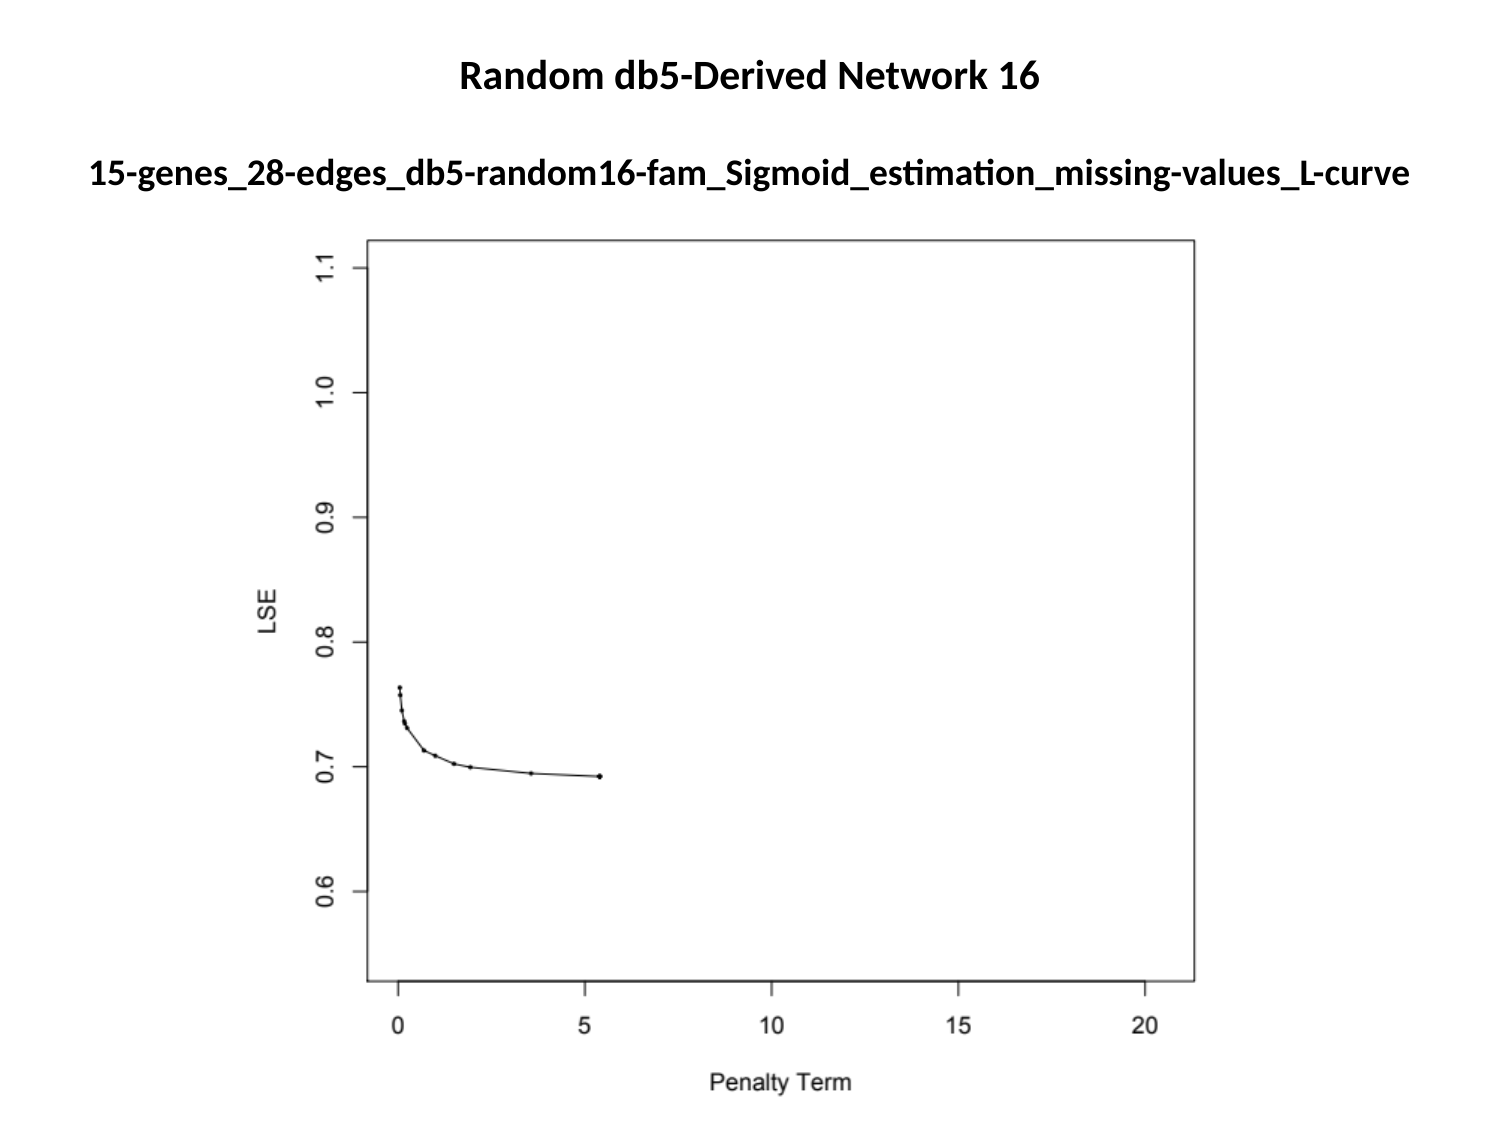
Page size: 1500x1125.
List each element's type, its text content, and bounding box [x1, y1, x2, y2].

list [0, 123, 1500, 1125]
title Random db5-Derived Network 16 15-genes_28-edges_db5-random16-fam_Sigmoid_estimation_missing-values_L-curve [0, 4, 1500, 123]
